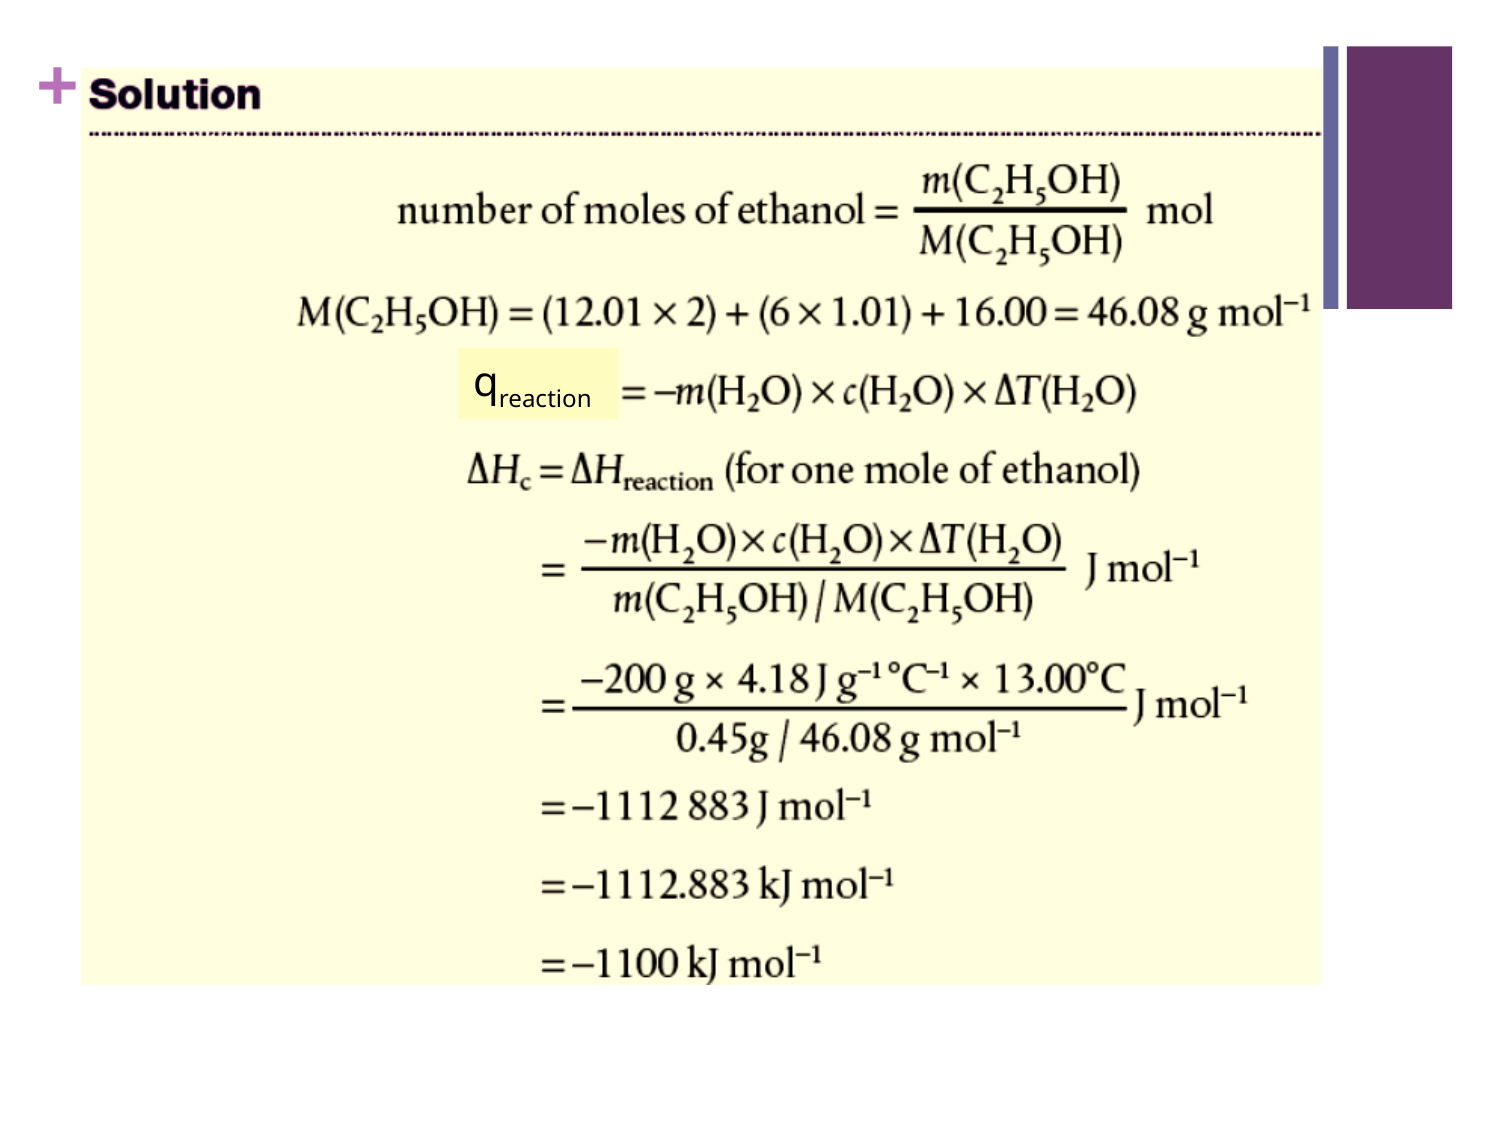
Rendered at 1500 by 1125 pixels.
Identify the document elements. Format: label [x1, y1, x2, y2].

list [81, 68, 1322, 985]
